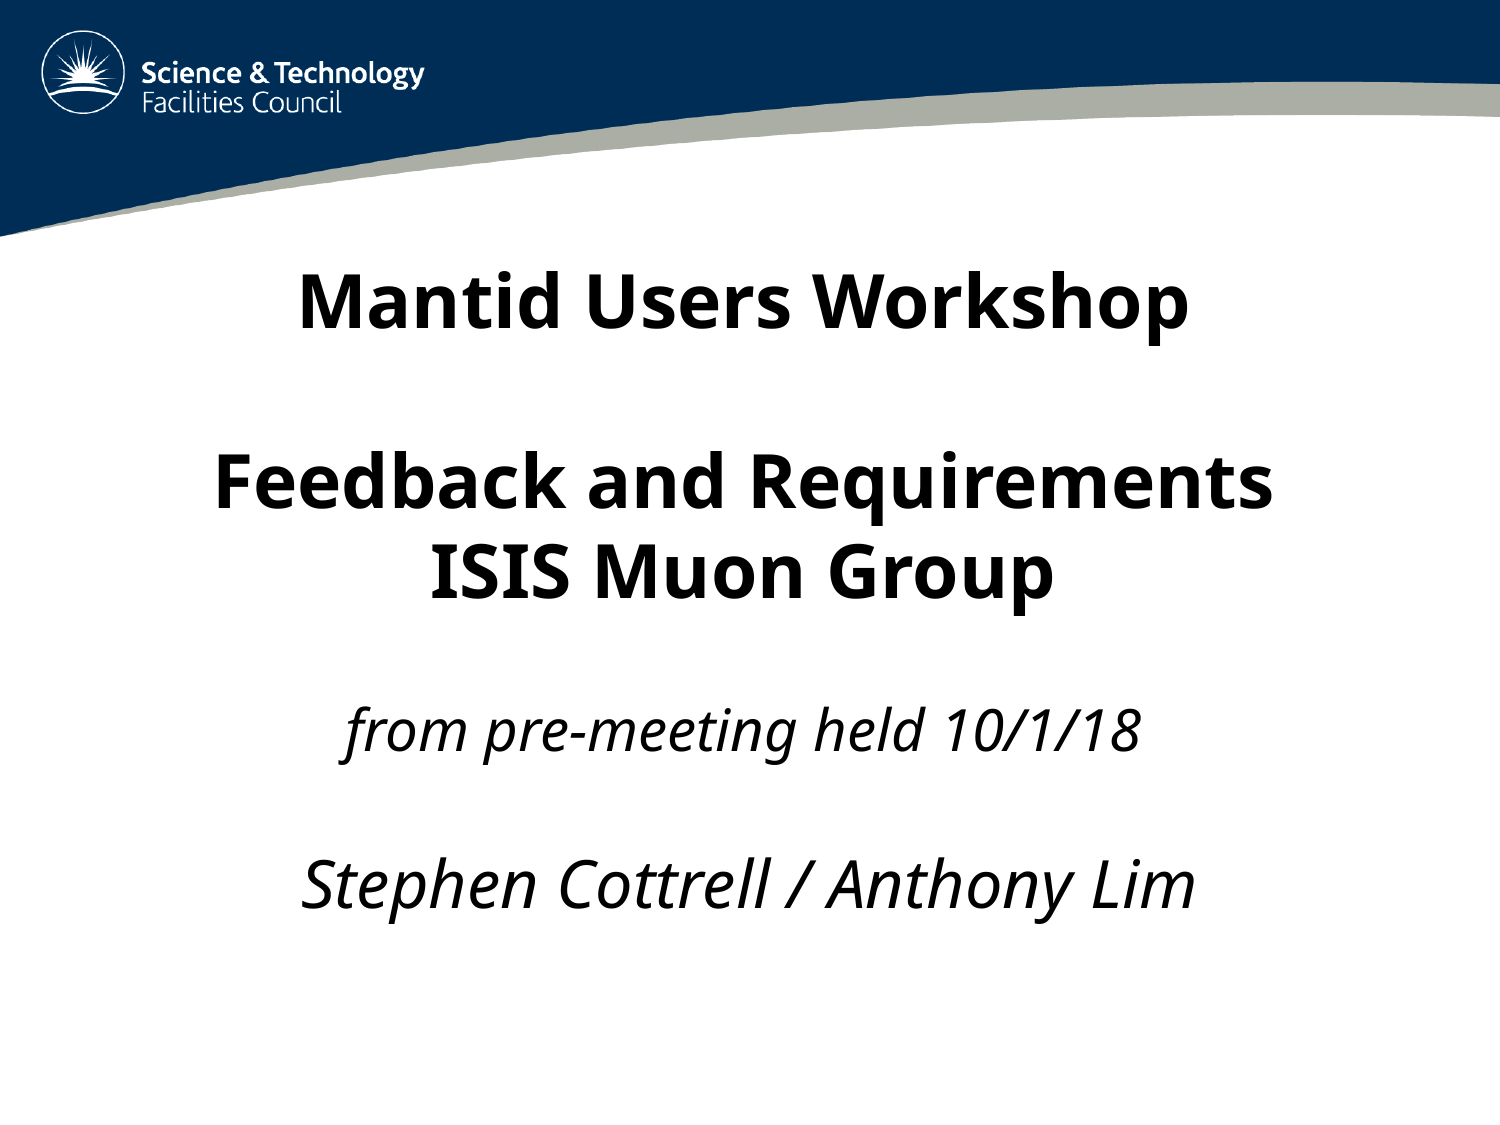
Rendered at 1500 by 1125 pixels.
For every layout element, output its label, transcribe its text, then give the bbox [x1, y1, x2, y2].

subtitle Stephen Cottrell / Anthony Lim [224, 834, 1276, 941]
picture [0, 0, 1500, 237]
title Mantid Users Workshop Feedback and Requirements ISIS Muon Group from pre-meeting held 10/1/18 [112, 268, 1375, 858]
